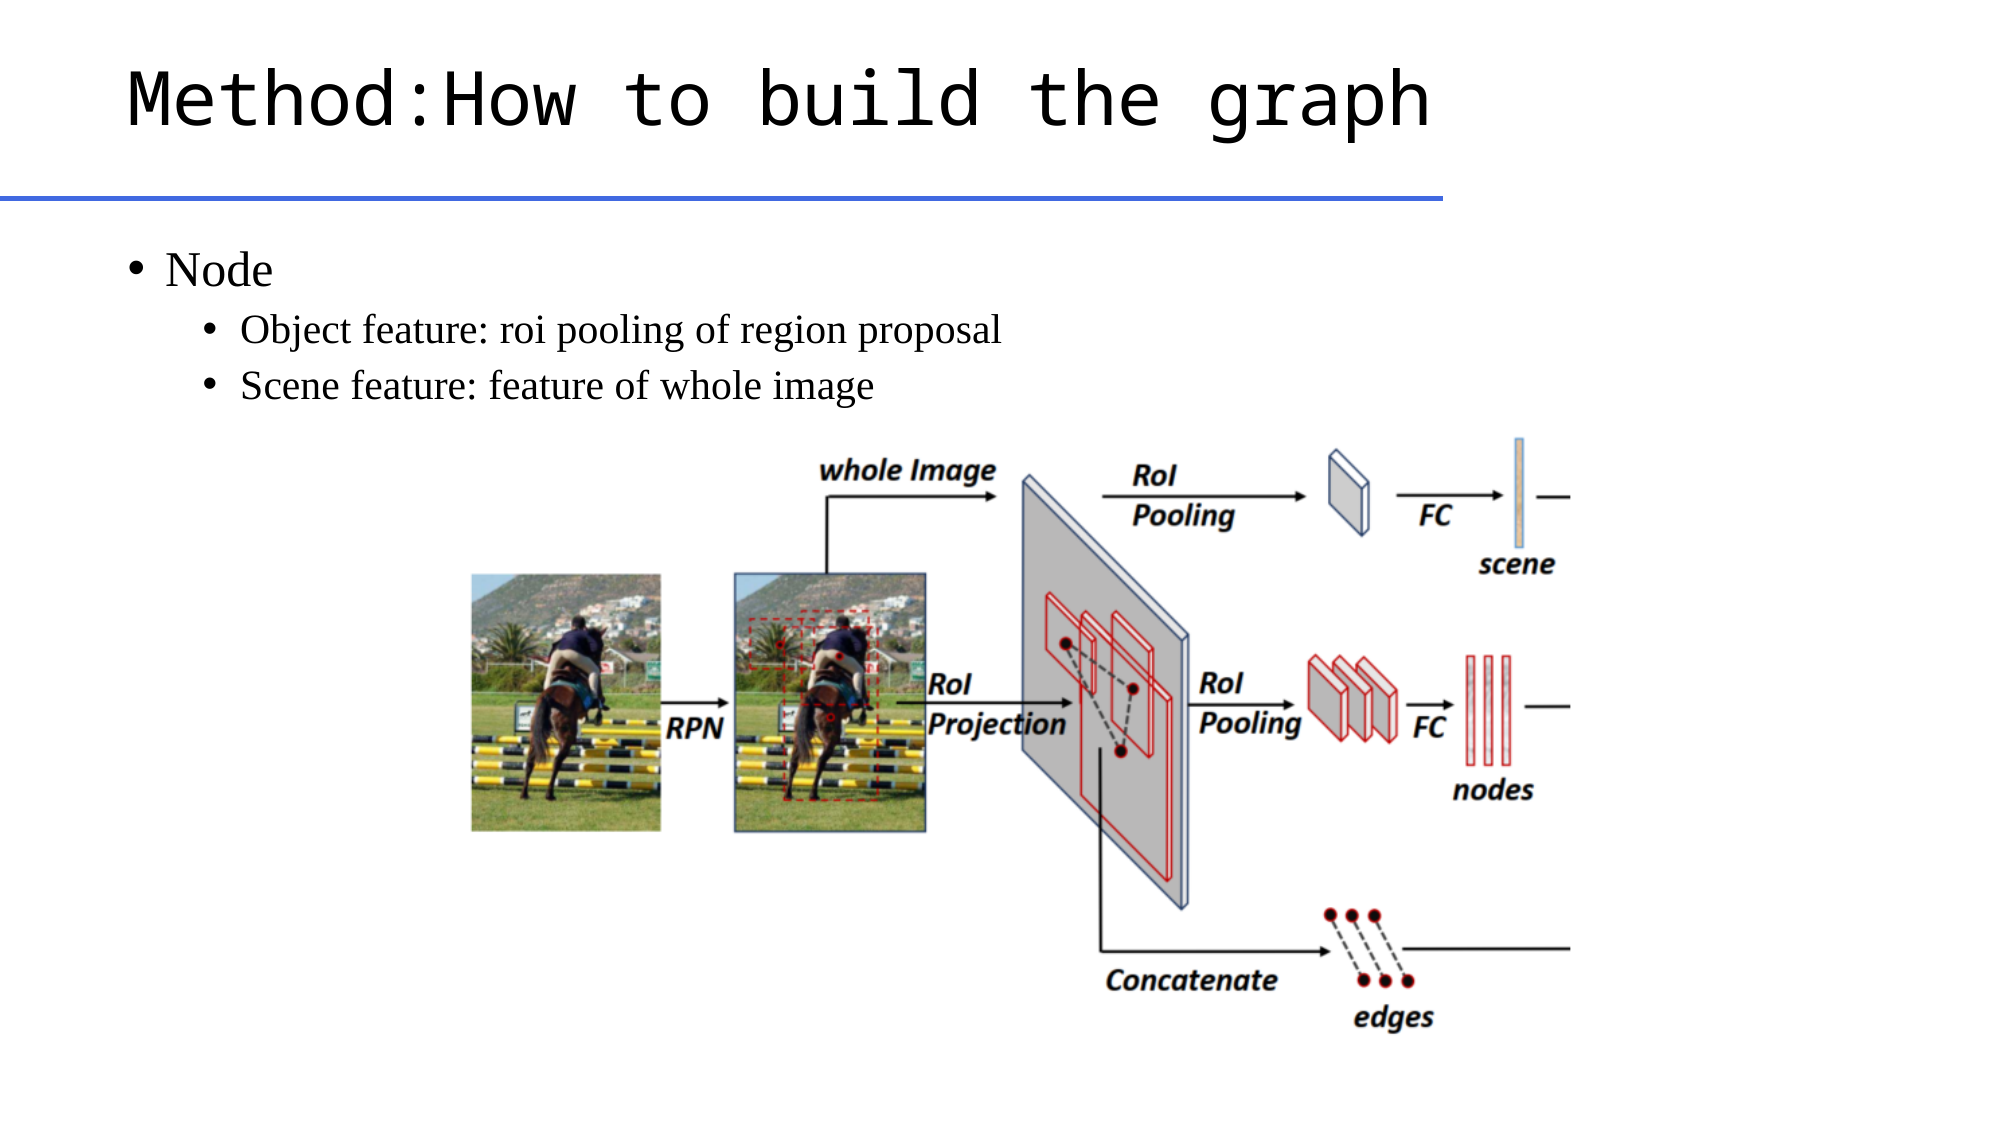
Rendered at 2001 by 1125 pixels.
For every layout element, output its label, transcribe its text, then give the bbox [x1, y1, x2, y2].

title Method:How to build the graph [112, 4, 1838, 199]
picture [429, 435, 1571, 1046]
list Node Object feature: roi pooling of region proposal Scene feature: feature of whole image [112, 236, 1838, 950]
